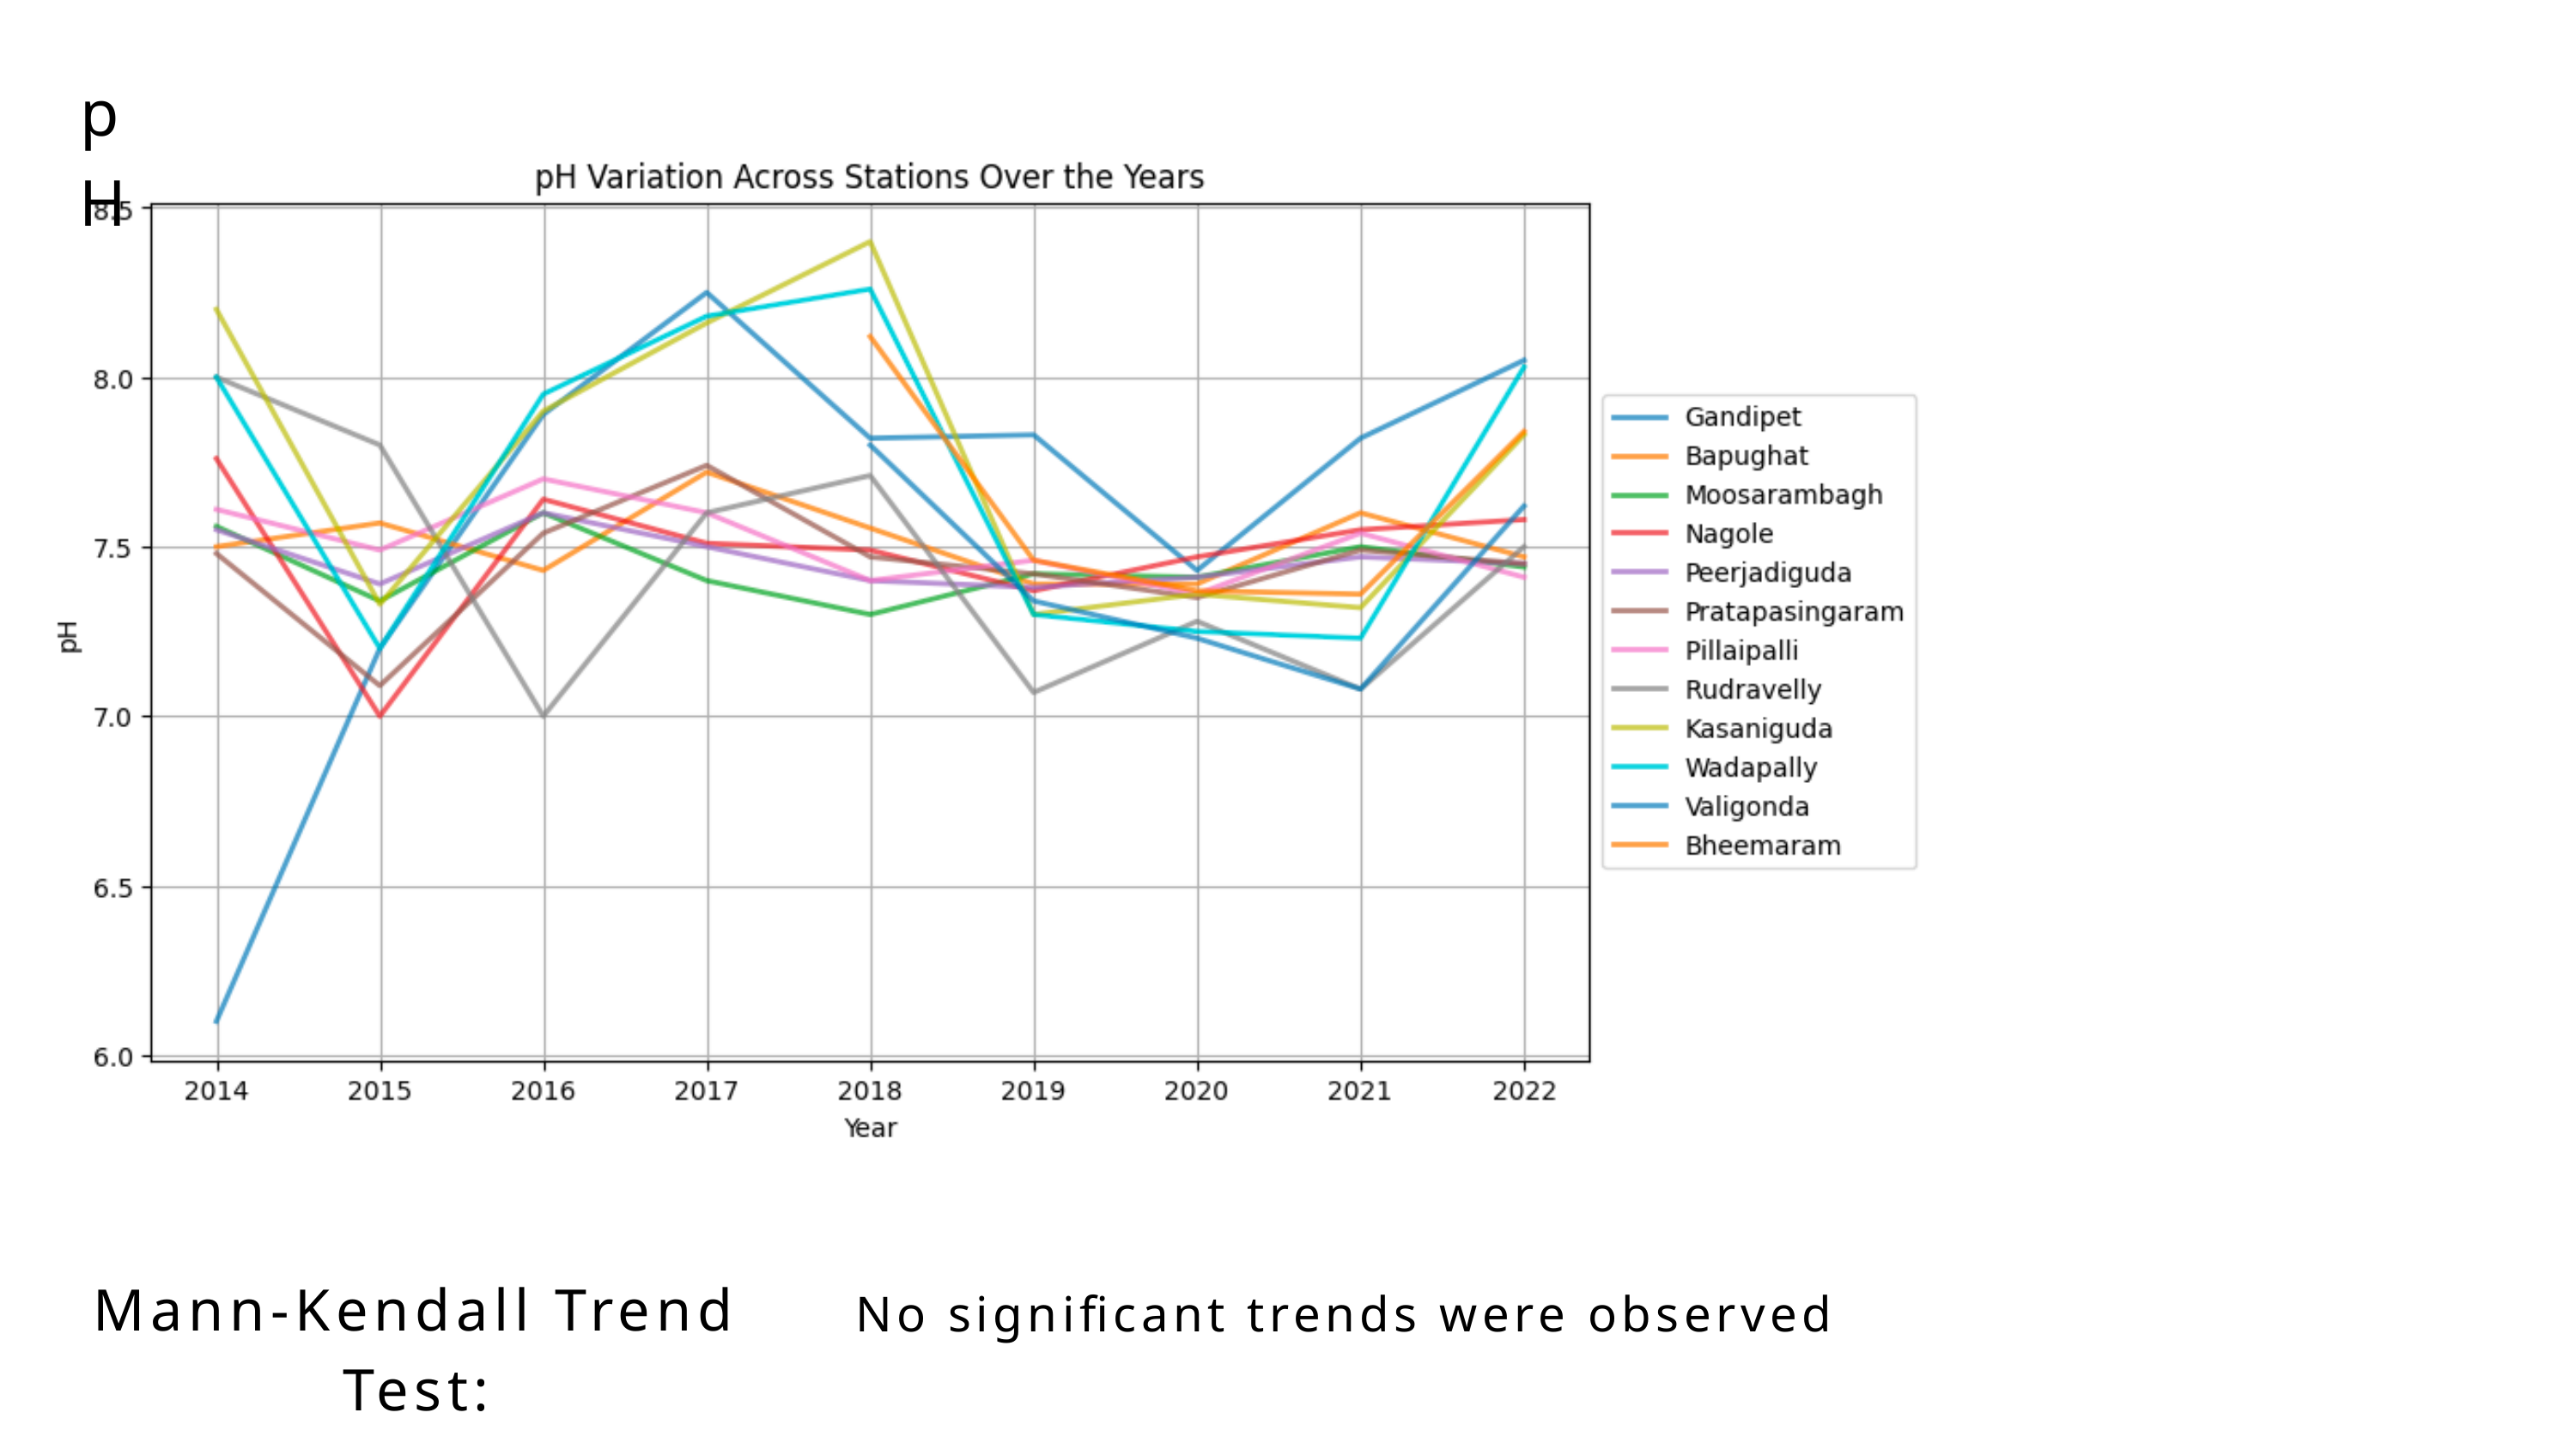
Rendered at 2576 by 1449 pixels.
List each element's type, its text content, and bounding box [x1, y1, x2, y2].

text_box No significant trends were observed [810, 1273, 1878, 1342]
text_box pH [61, 58, 145, 239]
text_box [38, 144, 1935, 1160]
text_box Mann-Kendall Trend Test: [36, 1261, 796, 1422]
